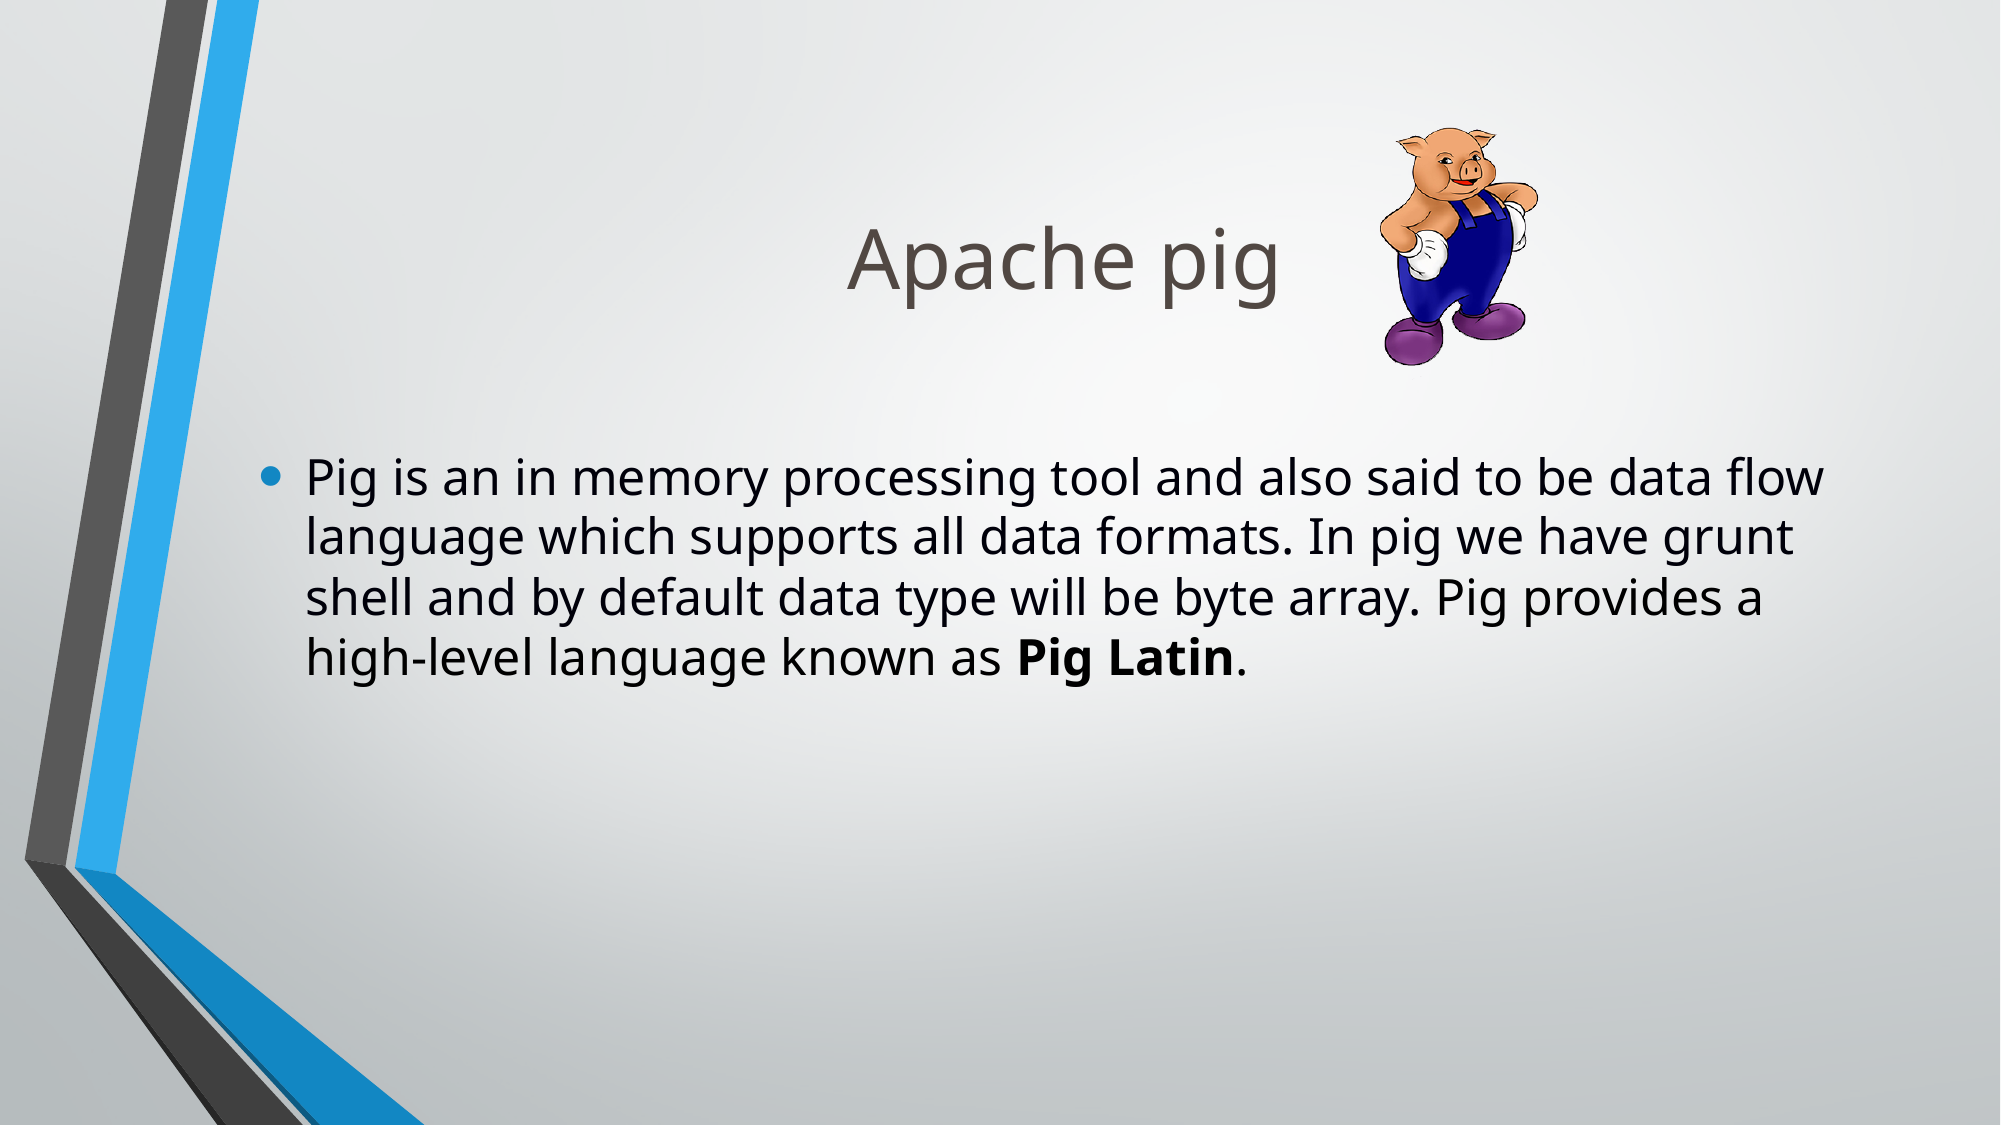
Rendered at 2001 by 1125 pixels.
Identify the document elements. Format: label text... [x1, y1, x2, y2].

list Pig is an in memory processing tool and also said to be data flow language which supports all data formats. In pig we have grunt shell and by default data type will be byte array. Pig provides a high-level language known as Pig Latin. [243, 437, 1887, 950]
picture [1340, 102, 1577, 384]
title Apache pig [243, 112, 1887, 400]
